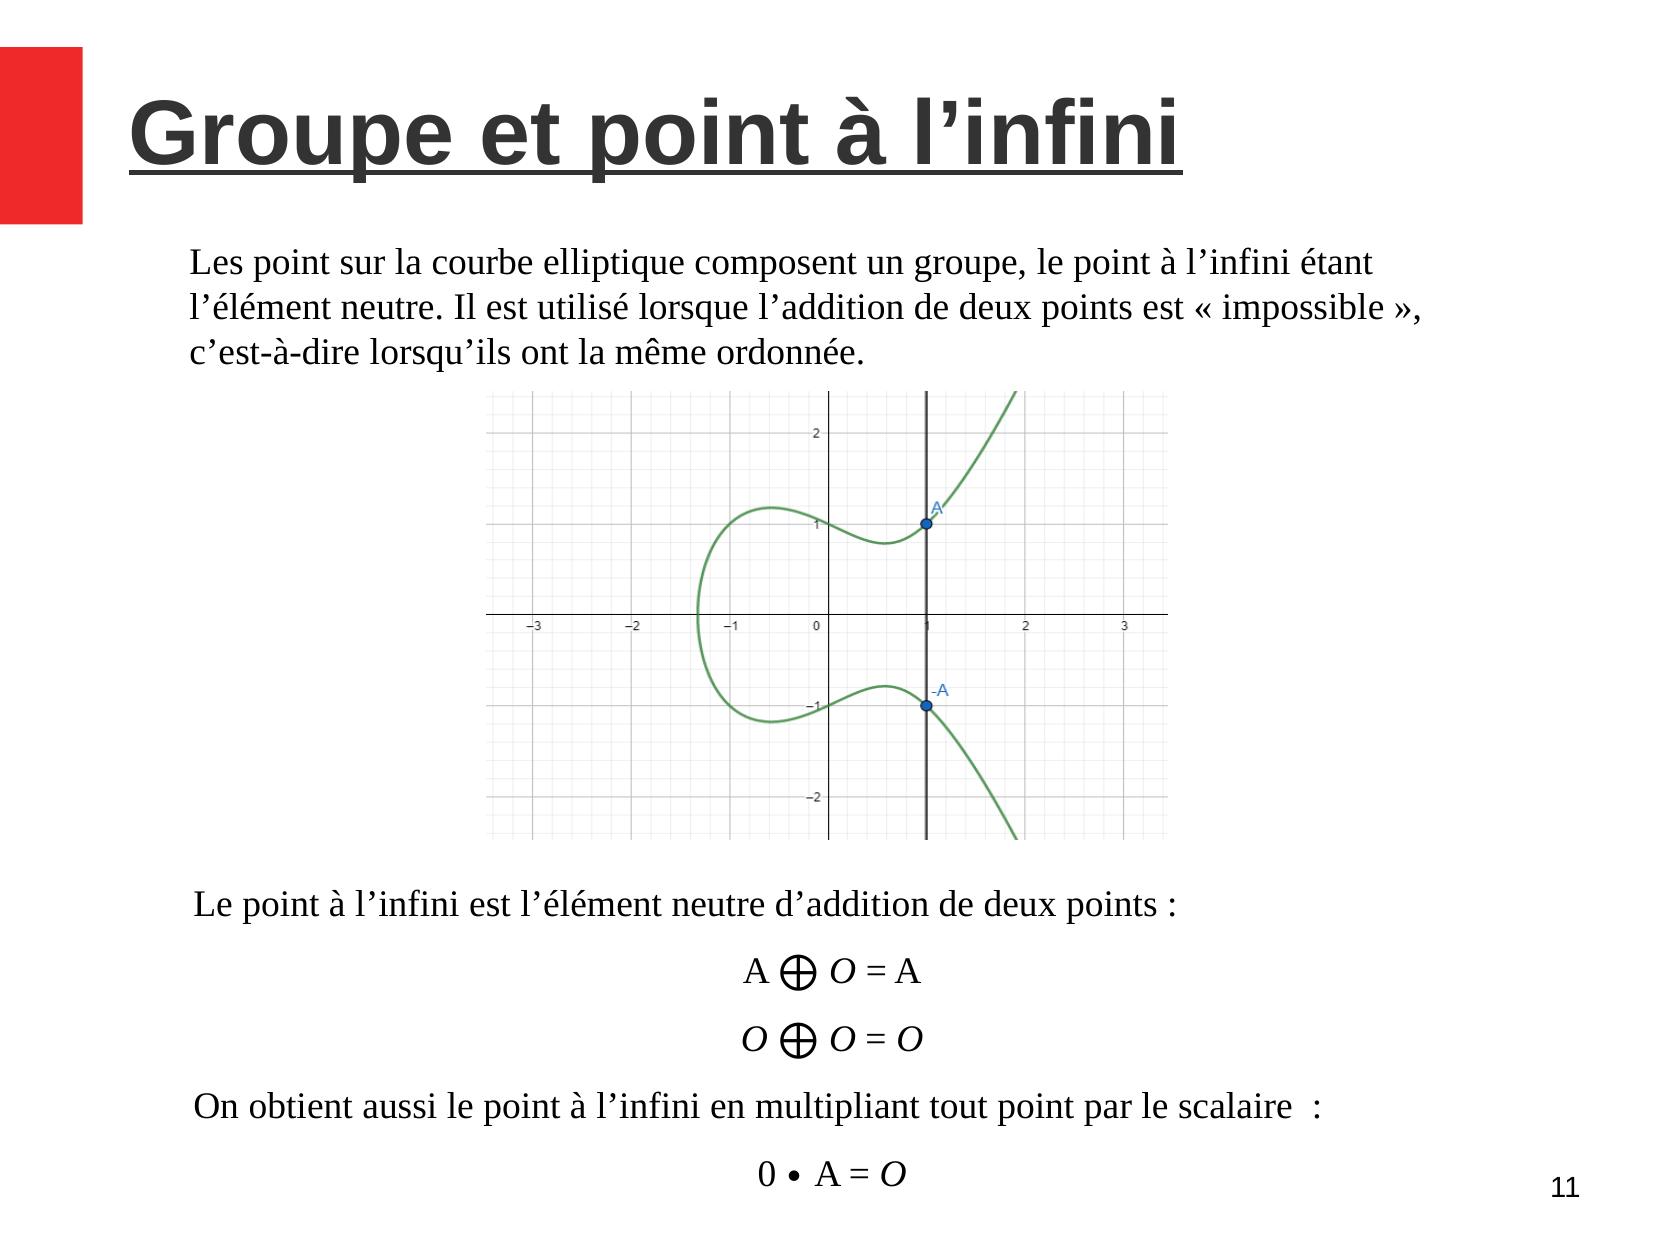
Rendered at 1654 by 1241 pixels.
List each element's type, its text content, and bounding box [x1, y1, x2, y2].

text_box Les point sur la courbe elliptique composent un groupe, le point à l’infini étant l’élément neutre. Il est utilisé lorsque l’addition de deux points est « impossible », c’est-à-dire lorsqu’ils ont la même ordonnée. [174, 229, 1452, 414]
picture [485, 391, 1168, 840]
text_box Groupe et point à l’infini [128, 24, 1582, 232]
text_box 11 [1535, 1161, 1654, 1211]
